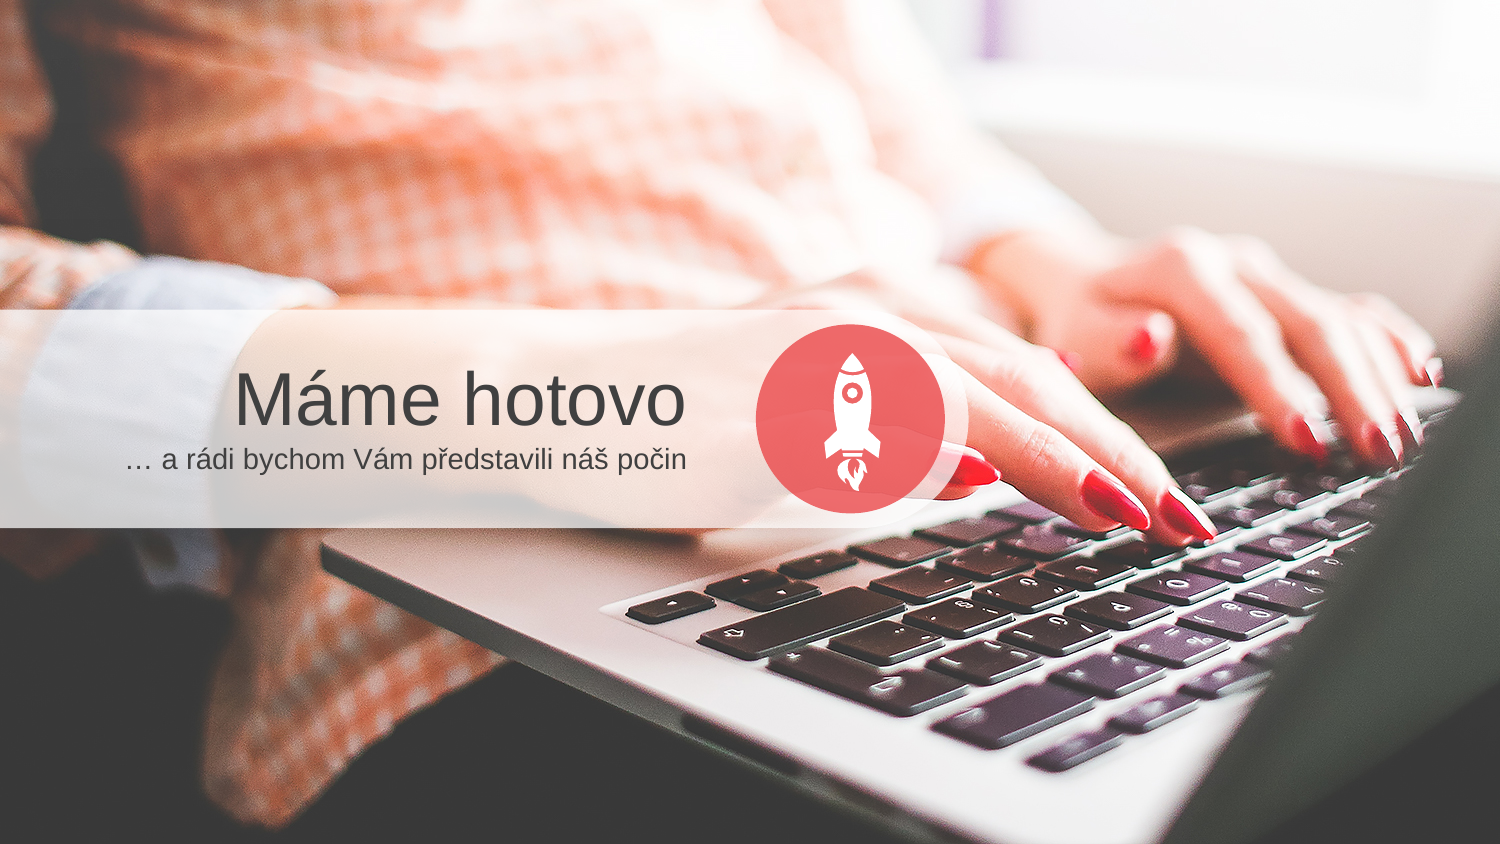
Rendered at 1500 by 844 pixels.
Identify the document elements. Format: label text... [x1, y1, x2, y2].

list Máme hotovo [0, 356, 703, 434]
text_box [822, 351, 883, 494]
picture [0, 0, 1500, 844]
list … a rádi bychom Vám představili náš počin [0, 434, 703, 482]
